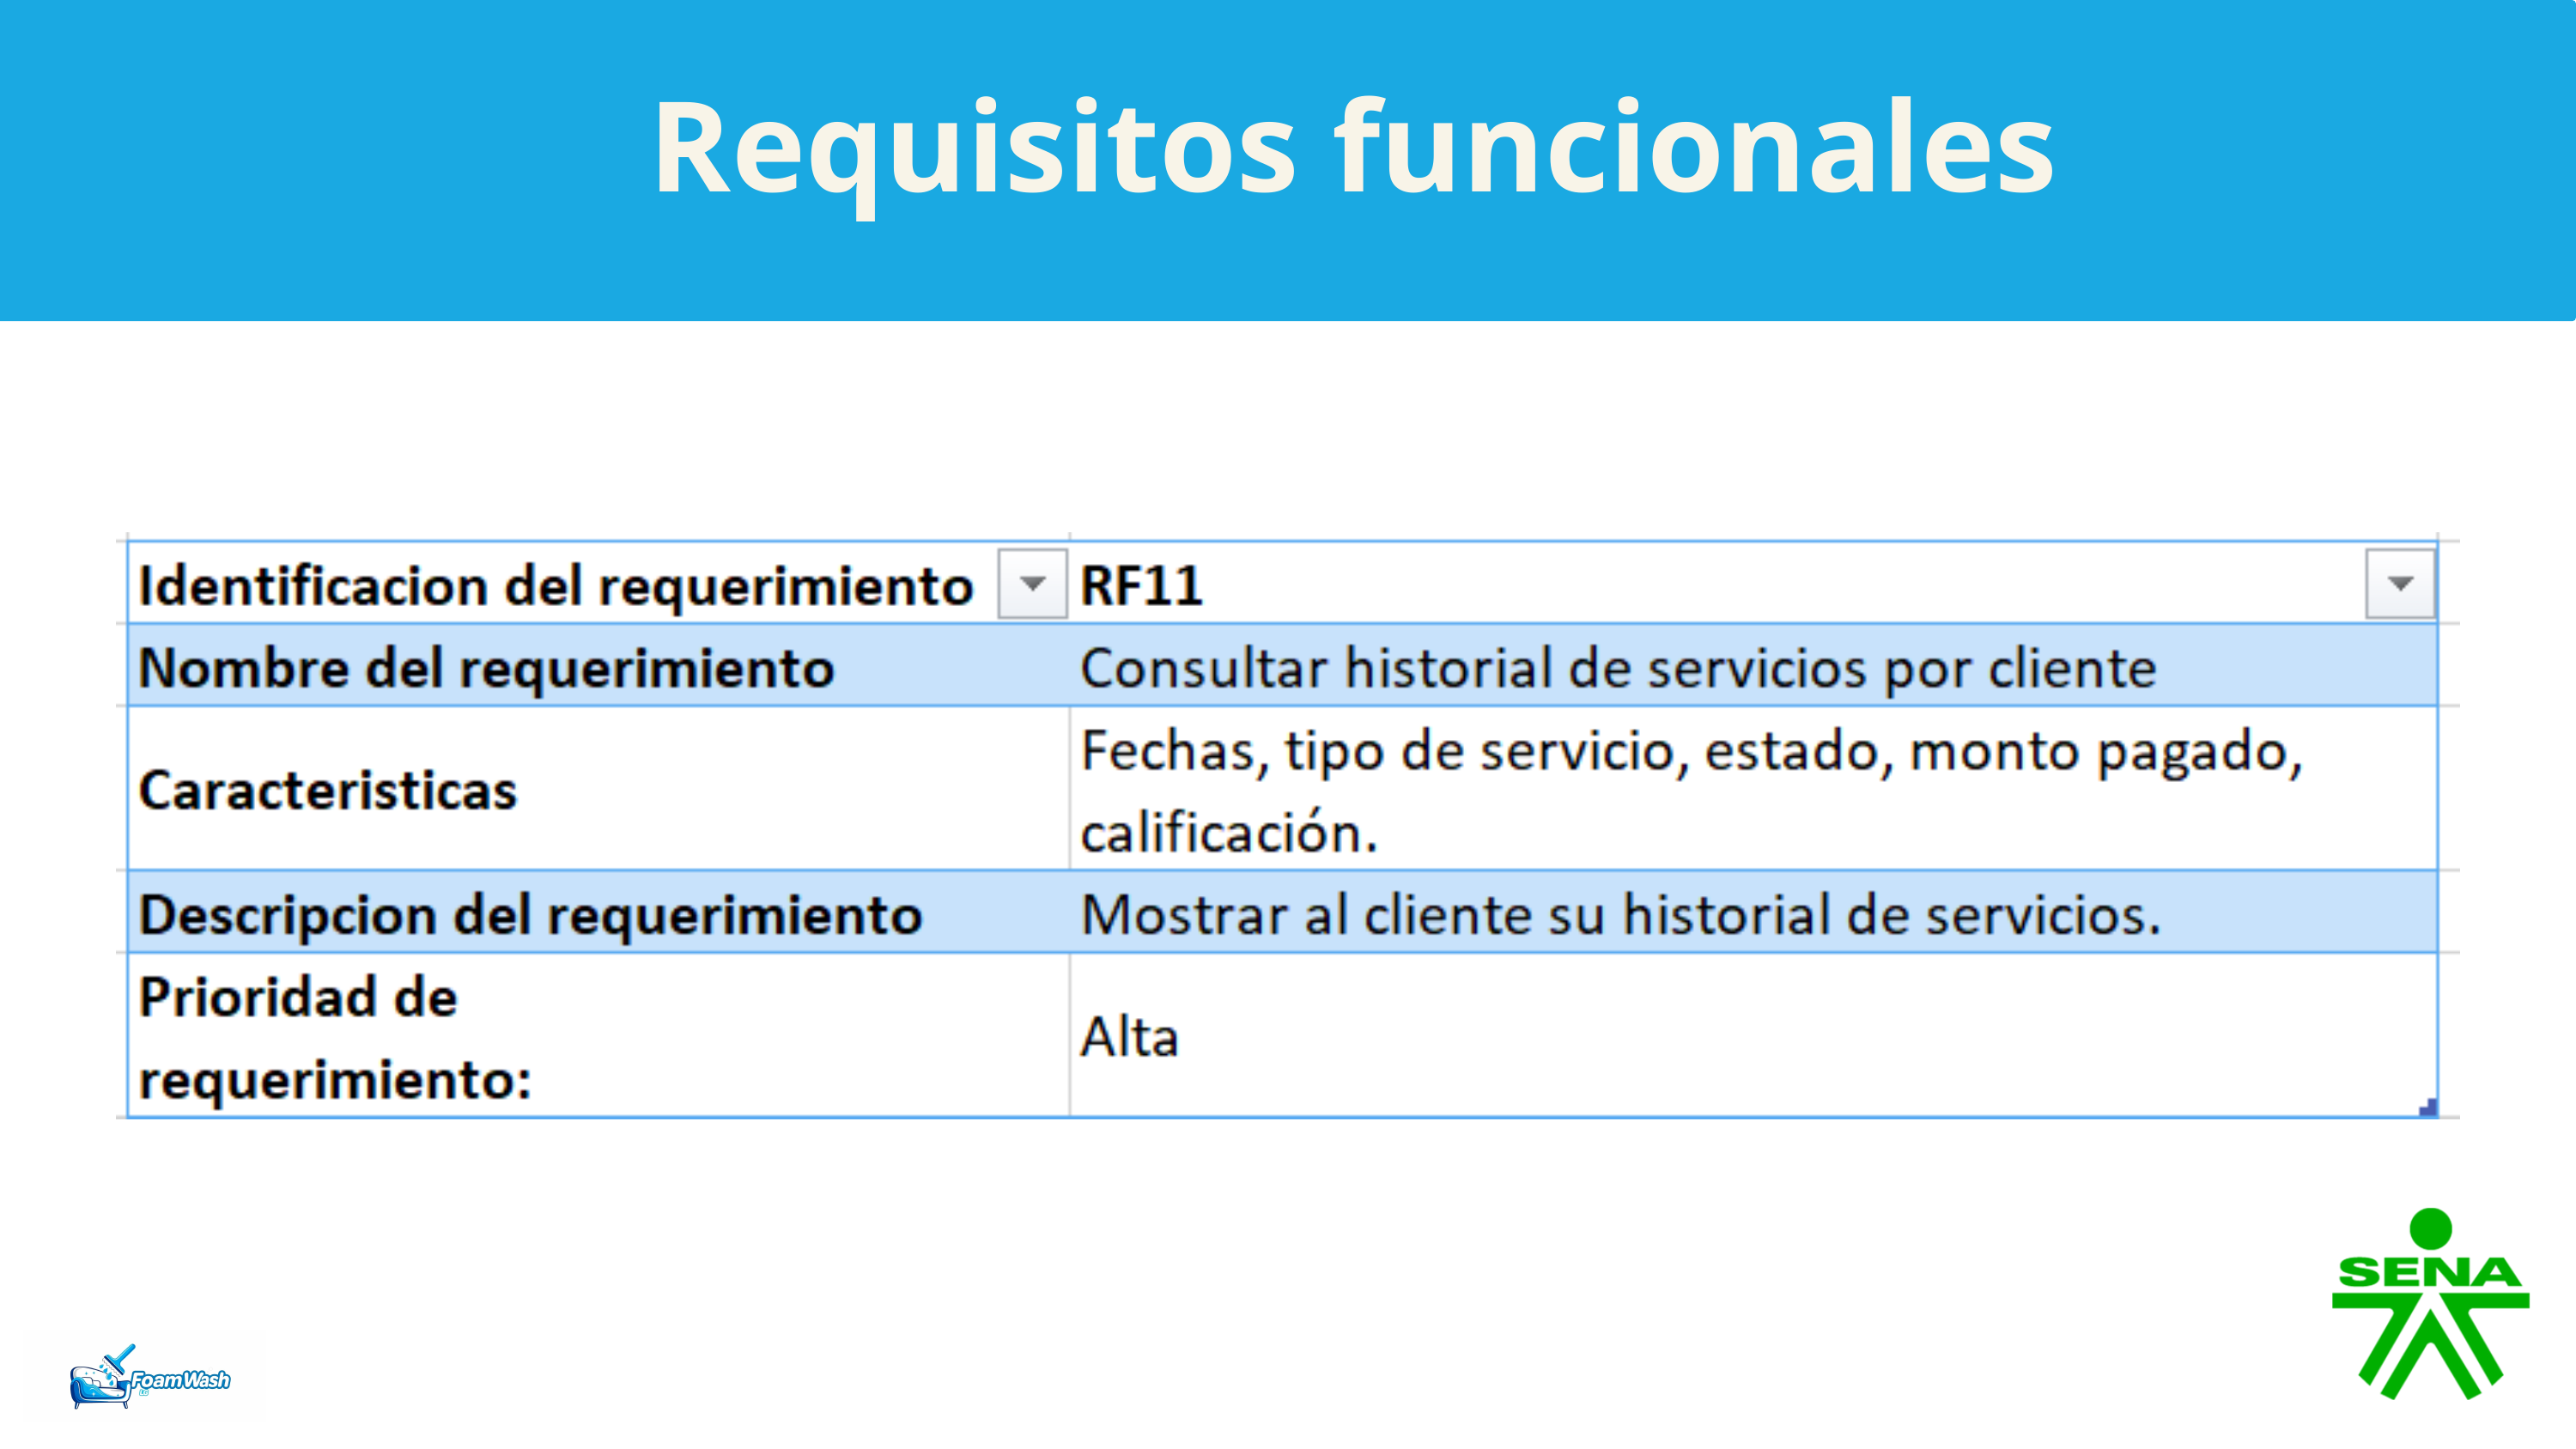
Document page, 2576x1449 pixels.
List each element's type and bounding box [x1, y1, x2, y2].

text_box [2332, 1207, 2530, 1401]
text_box [0, 0, 2576, 322]
text_box [23, 1330, 266, 1422]
text_box [116, 532, 2460, 1119]
